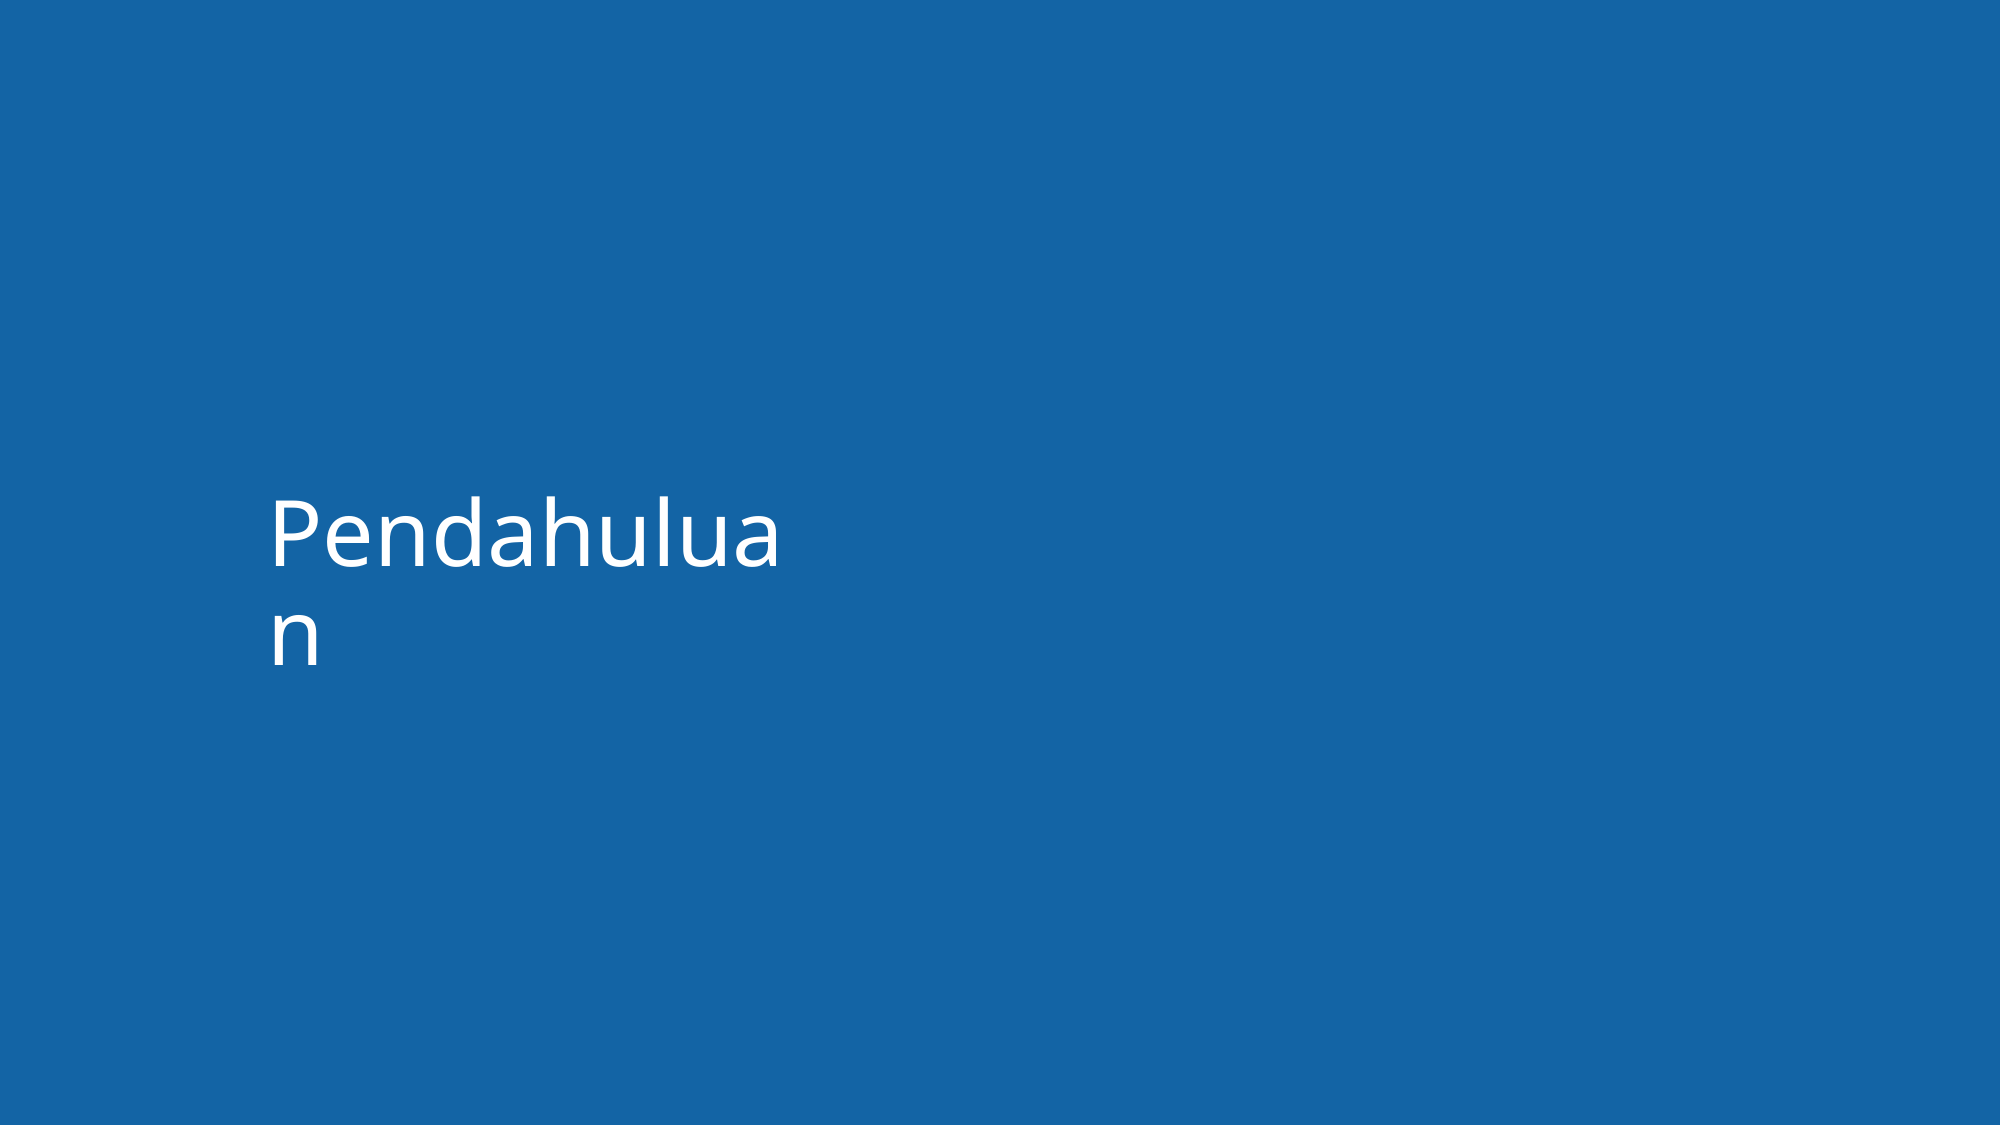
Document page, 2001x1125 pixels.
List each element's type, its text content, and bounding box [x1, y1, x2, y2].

title Pendahuluan [252, 497, 850, 676]
